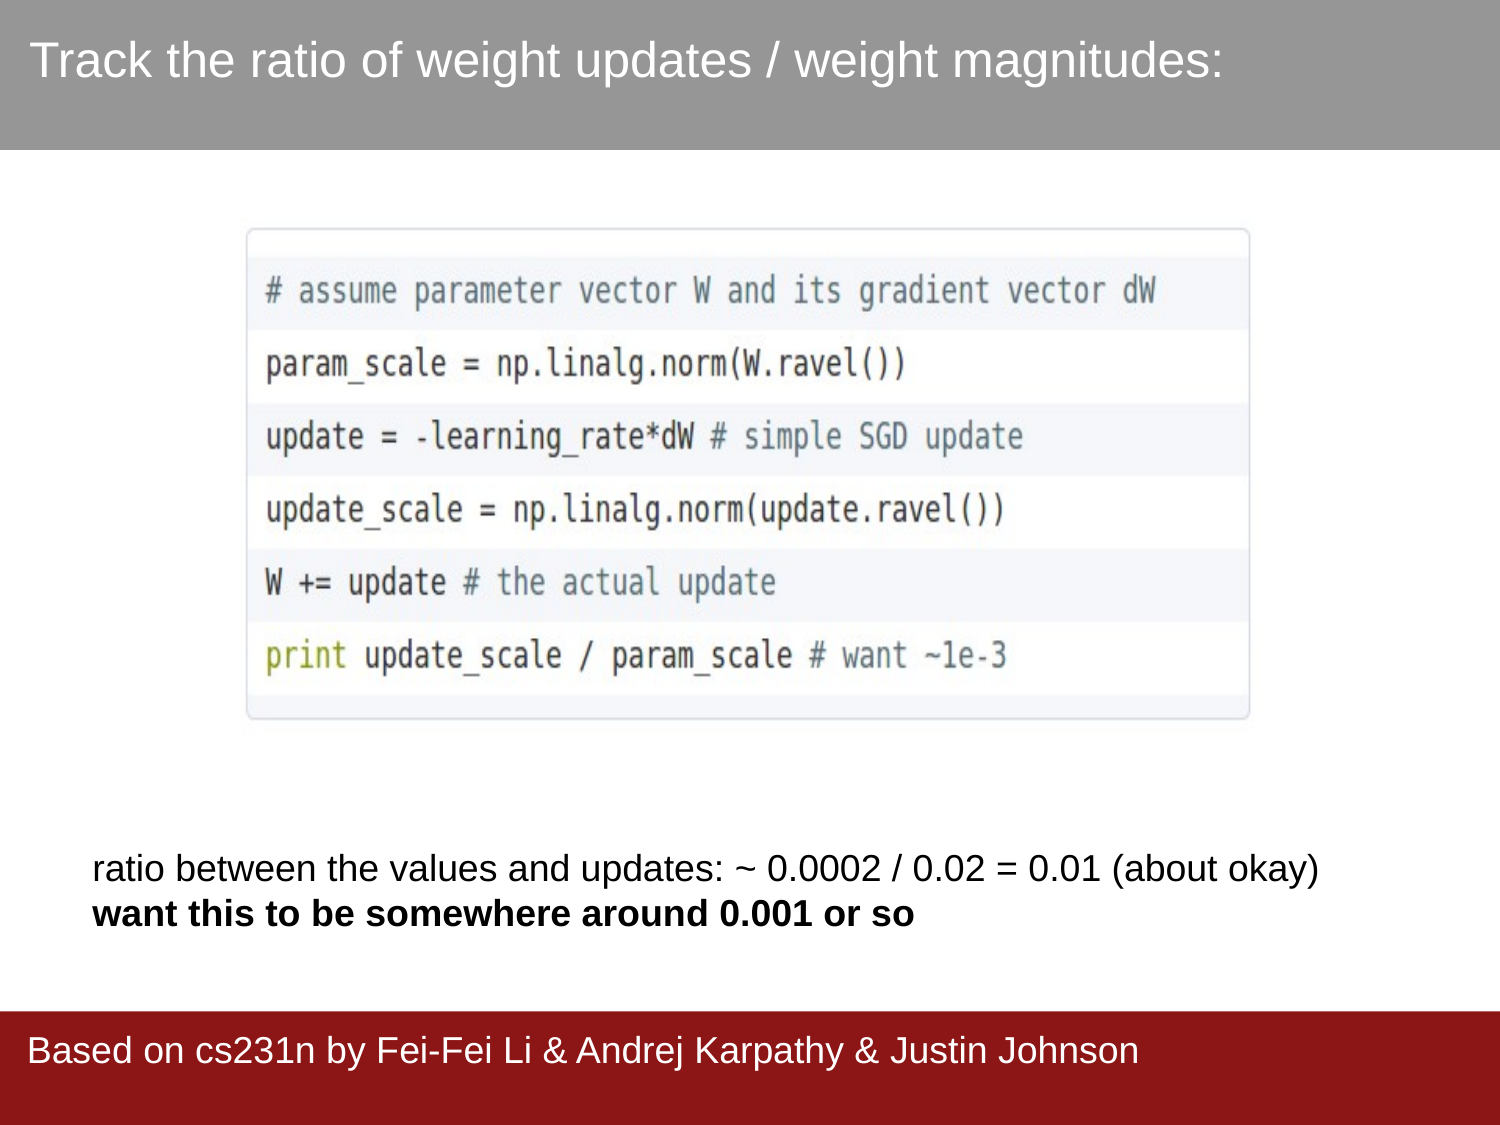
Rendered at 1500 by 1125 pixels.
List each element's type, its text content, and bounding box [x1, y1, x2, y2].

text_box Track the ratio of weight updates / weight magnitudes: [14, 12, 1365, 124]
text_box ratio between the values and updates: ~ 0.0002 / 0.02 = 0.01 (about okay) want this to be somewhere around 0.001 or so [77, 829, 1396, 916]
picture [240, 217, 1260, 736]
